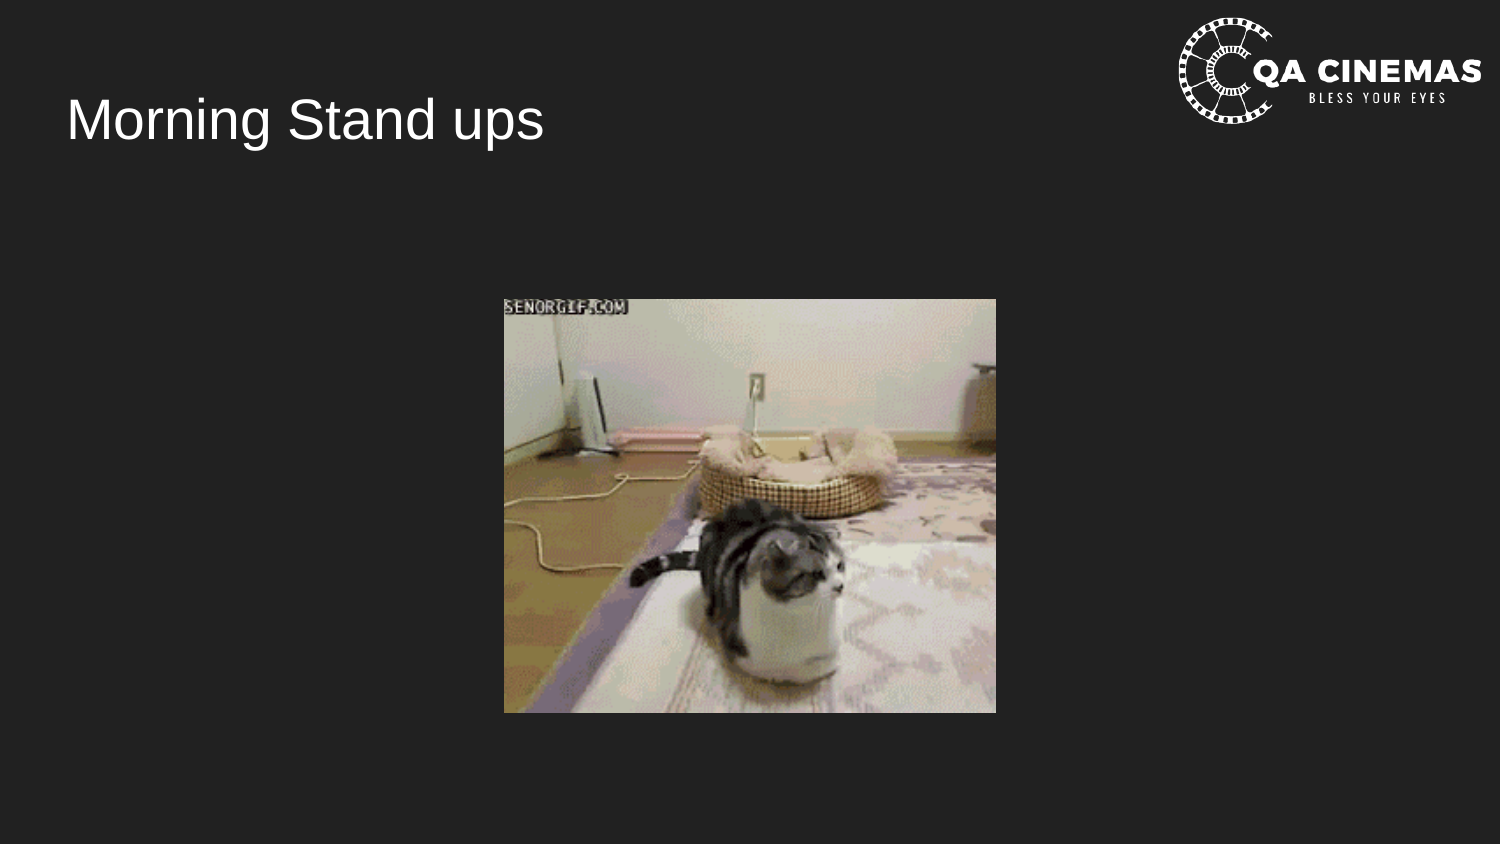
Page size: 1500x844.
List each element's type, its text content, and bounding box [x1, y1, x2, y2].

picture [504, 299, 996, 714]
title Morning Stand ups [51, 72, 1449, 167]
picture [1171, 11, 1487, 131]
